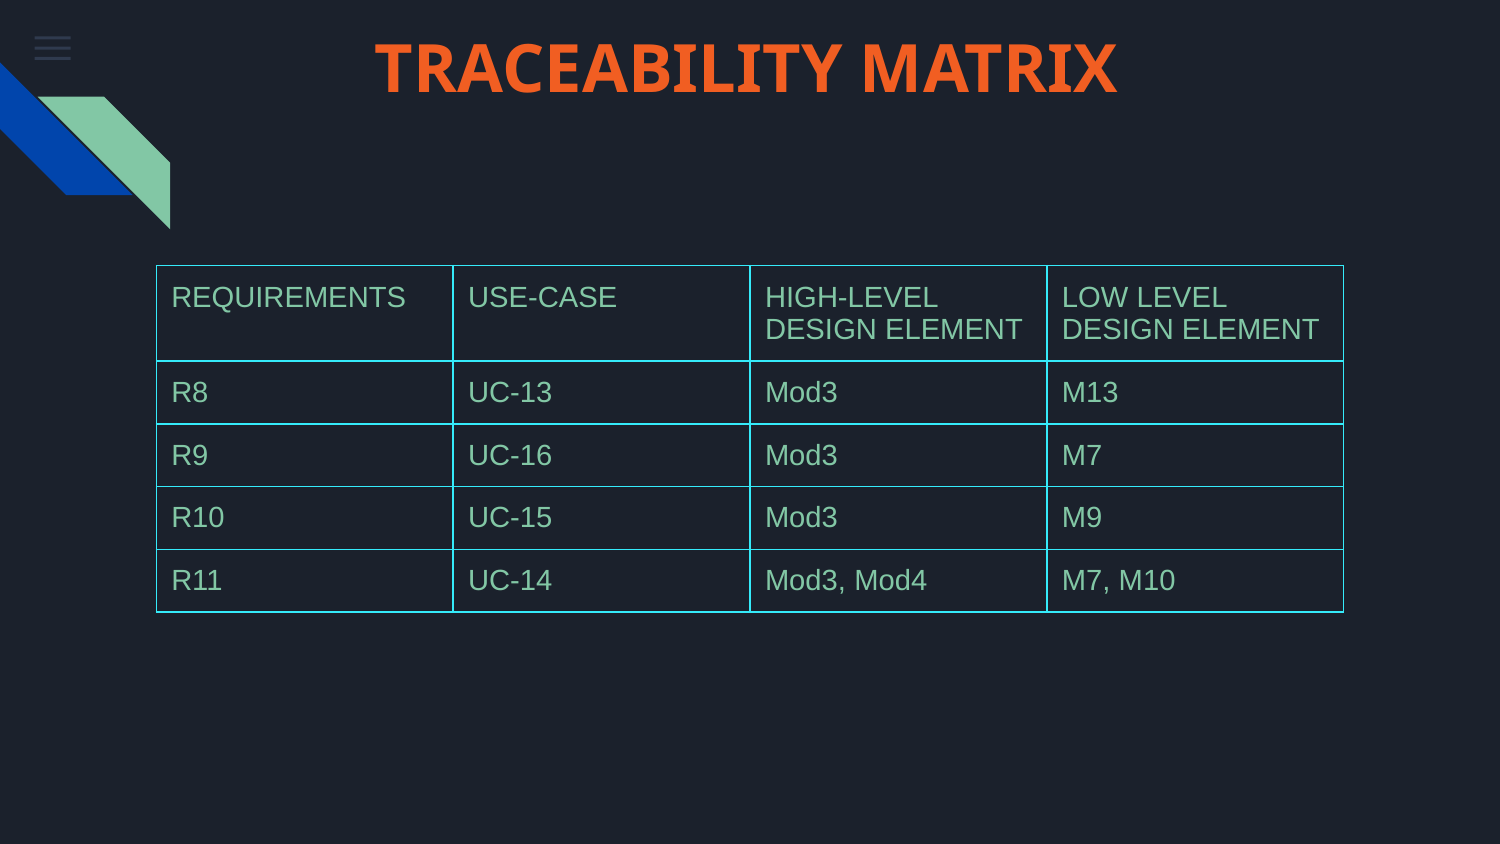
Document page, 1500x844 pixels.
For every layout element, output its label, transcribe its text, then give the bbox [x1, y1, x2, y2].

table_cell M7 [1048, 425, 1343, 486]
table_cell M9 [1048, 487, 1343, 549]
table_cell M7, M10 [1048, 550, 1343, 611]
table_cell Mod3 [751, 362, 1046, 423]
table_cell UC-15 [454, 487, 749, 549]
table_cell UC-16 [454, 425, 749, 486]
table_cell Mod3 [751, 487, 1046, 549]
table_cell UC-13 [454, 362, 749, 423]
table_cell R8 [157, 362, 452, 423]
table_header REQUIREMENTS [157, 266, 452, 360]
table_cell M13 [1048, 362, 1343, 423]
table_cell R9 [157, 425, 452, 486]
table_cell R11 [157, 550, 452, 611]
table_header LOW LEVEL DESIGN ELEMENT [1048, 266, 1343, 360]
table_cell Mod3 [751, 425, 1046, 486]
table_header HIGH-LEVEL DESIGN ELEMENT [751, 266, 1046, 360]
table_cell R10 [157, 487, 452, 549]
title TRACEABILITY MATRIX [0, 0, 1494, 132]
table_cell Mod3, Mod4 [751, 550, 1046, 611]
table_cell UC-14 [454, 550, 749, 611]
table_header USE-CASE [454, 266, 749, 360]
